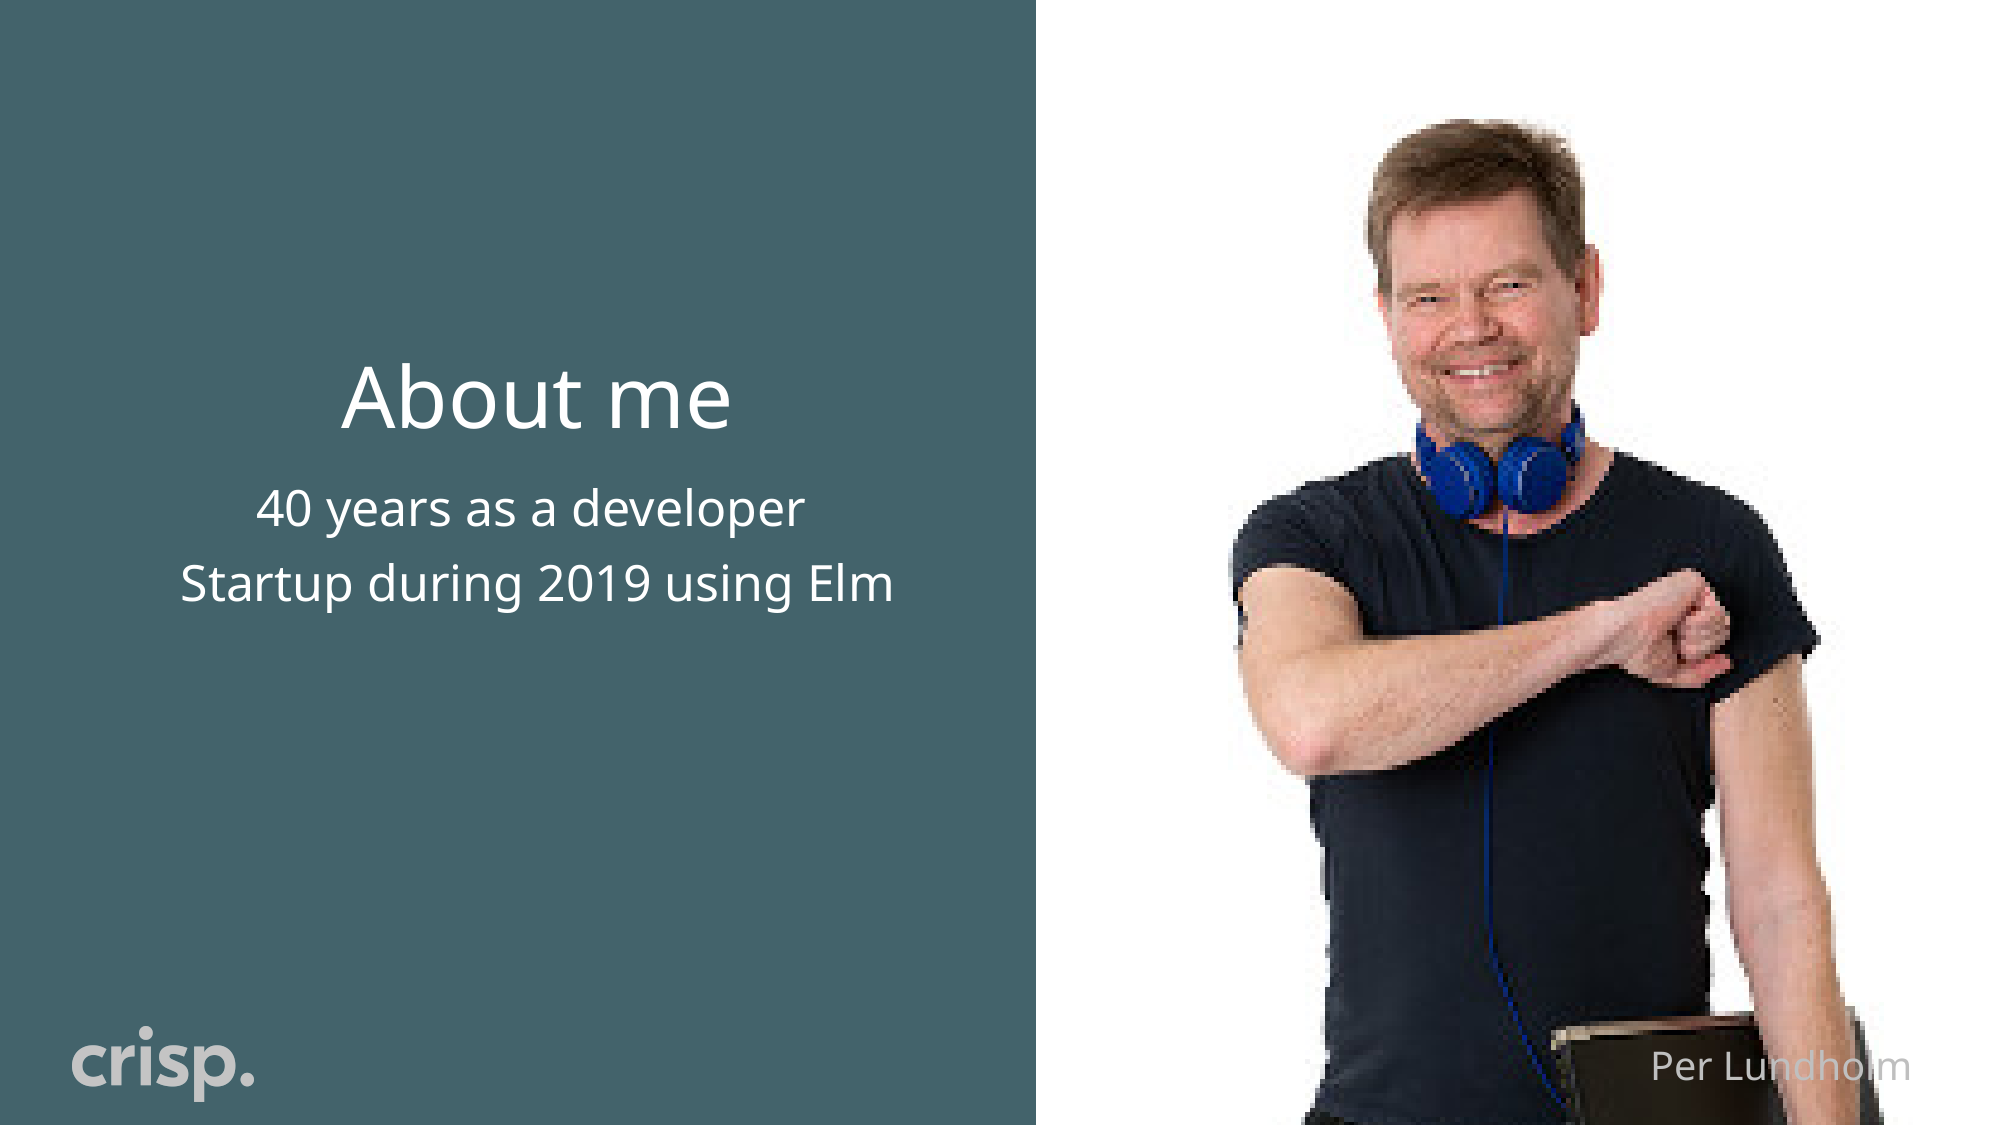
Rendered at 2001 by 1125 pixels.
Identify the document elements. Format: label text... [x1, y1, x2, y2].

title About me [75, 347, 1000, 456]
list 40 years as a developer Startup during 2019 using Elm [75, 476, 1000, 836]
picture [72, 1026, 254, 1102]
picture [1036, 0, 2000, 1125]
